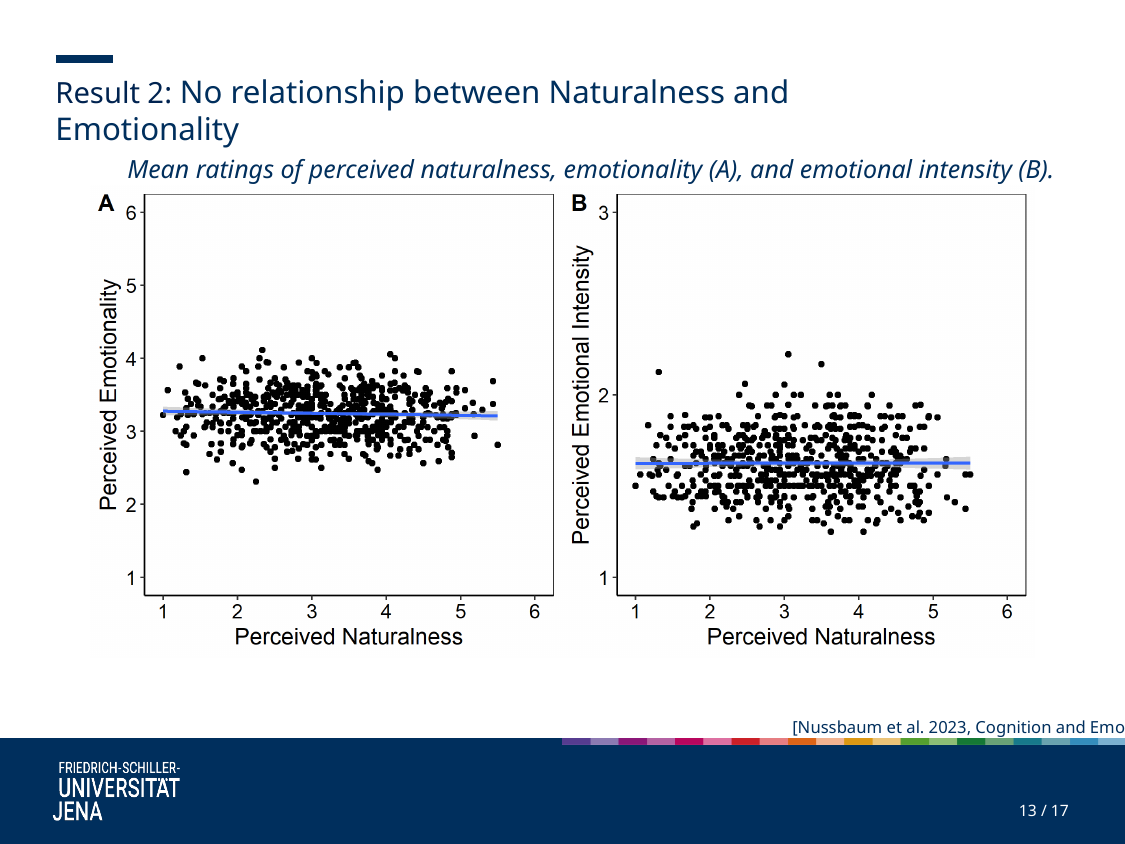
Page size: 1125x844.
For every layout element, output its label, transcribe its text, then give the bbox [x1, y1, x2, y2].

picture [562, 738, 1125, 745]
picture [51, 755, 181, 827]
text_box [Nussbaum et al. 2023, Cognition and Emotion] [777, 709, 1125, 744]
text_box Result 2: No relationship between Naturalness and Emotionality [55, 72, 819, 117]
text_box Mean ratings of perceived naturalness, emotionality (A), and emotional intensity (B). [112, 146, 1085, 192]
picture [90, 185, 1035, 658]
